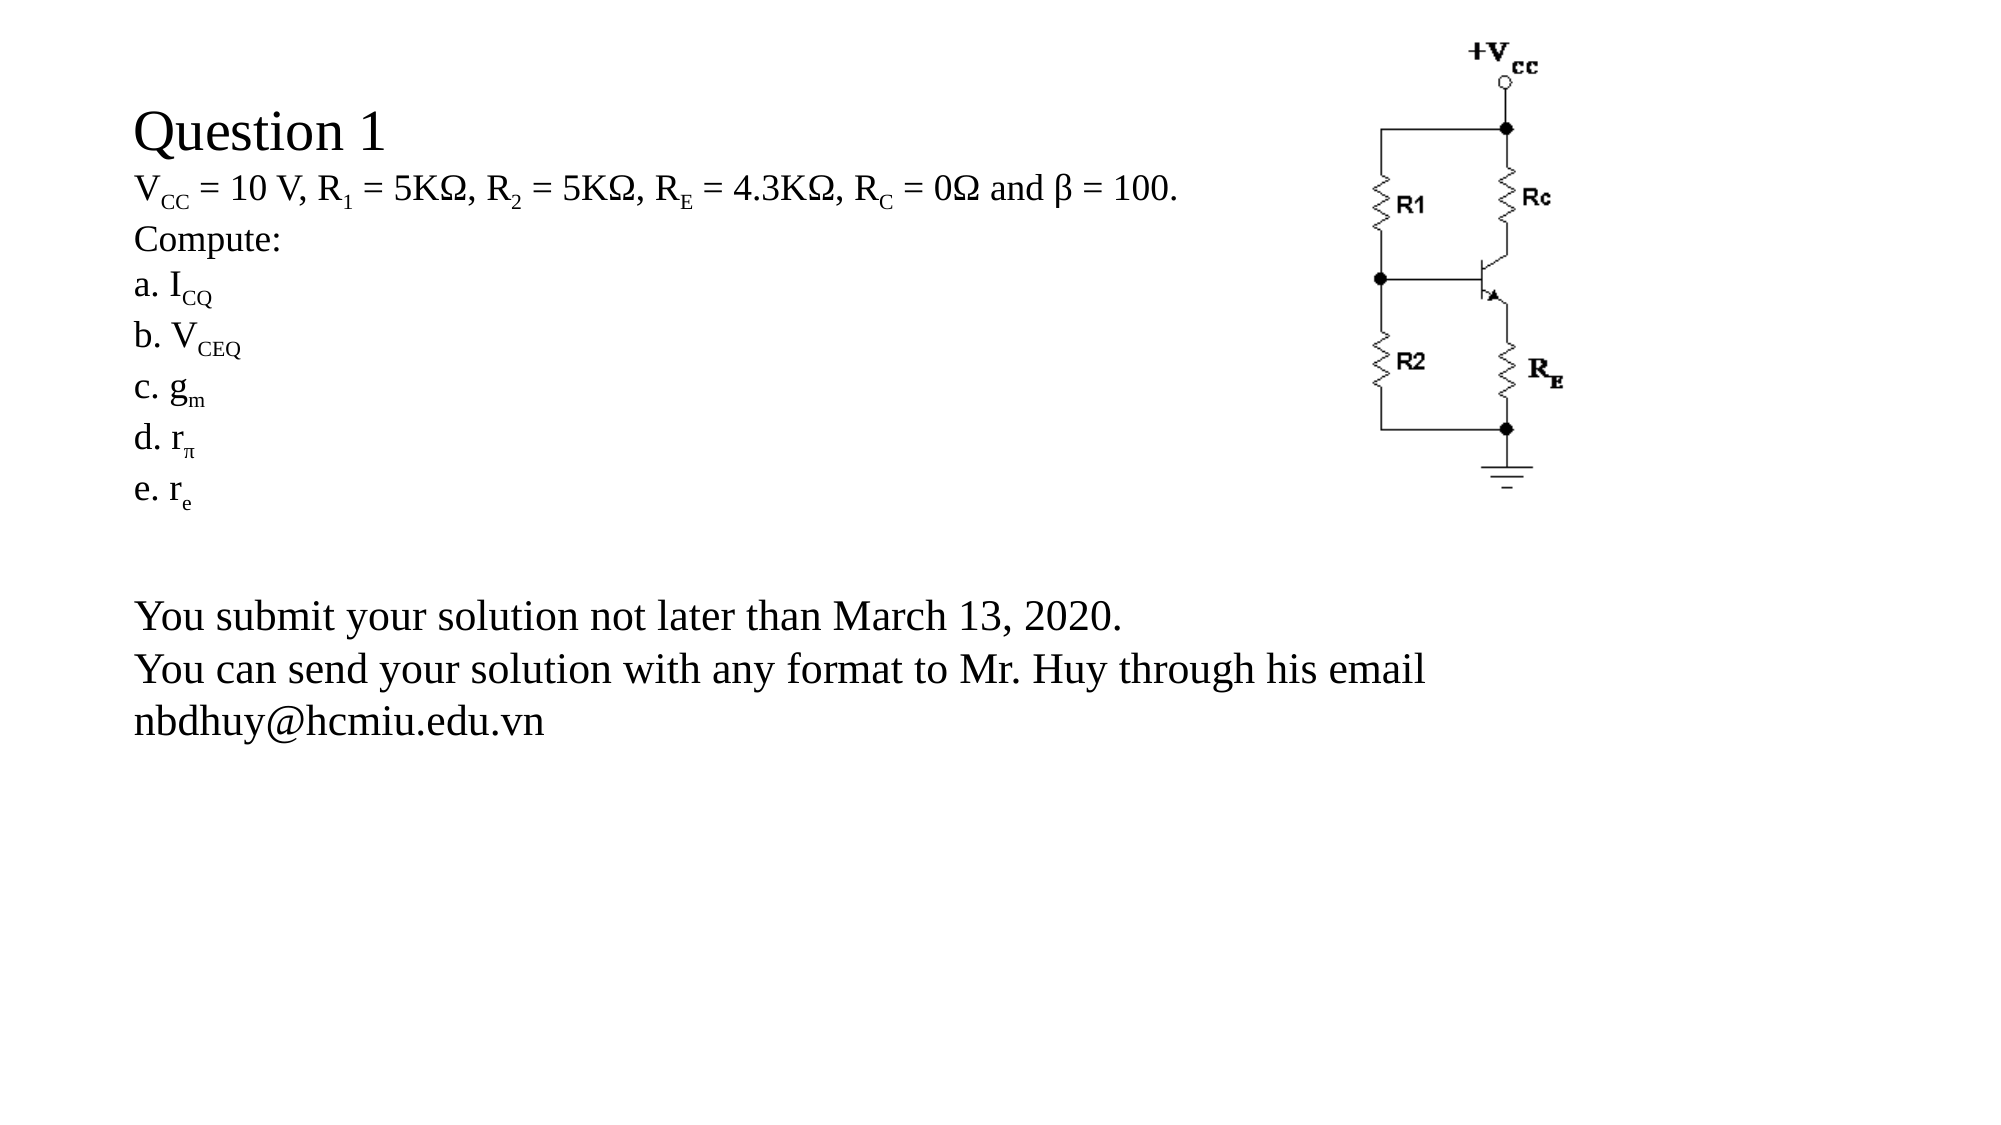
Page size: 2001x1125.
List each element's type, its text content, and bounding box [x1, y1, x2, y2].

picture [1354, 24, 1582, 495]
text_box Question 1 VCC = 10 V, R1 = 5KΩ, R2 = 5KΩ, RE = 4.3KΩ, RC = 0Ω and β = 100. Compute: a. ICQ b. VCEQ c. gm d. rπ e. re [118, 85, 1214, 522]
text_box You submit your solution not later than March 13, 2020. You can send your solution with any format to Mr. Huy through his email nbdhuy@hcmiu.edu.vn [119, 579, 1644, 752]
